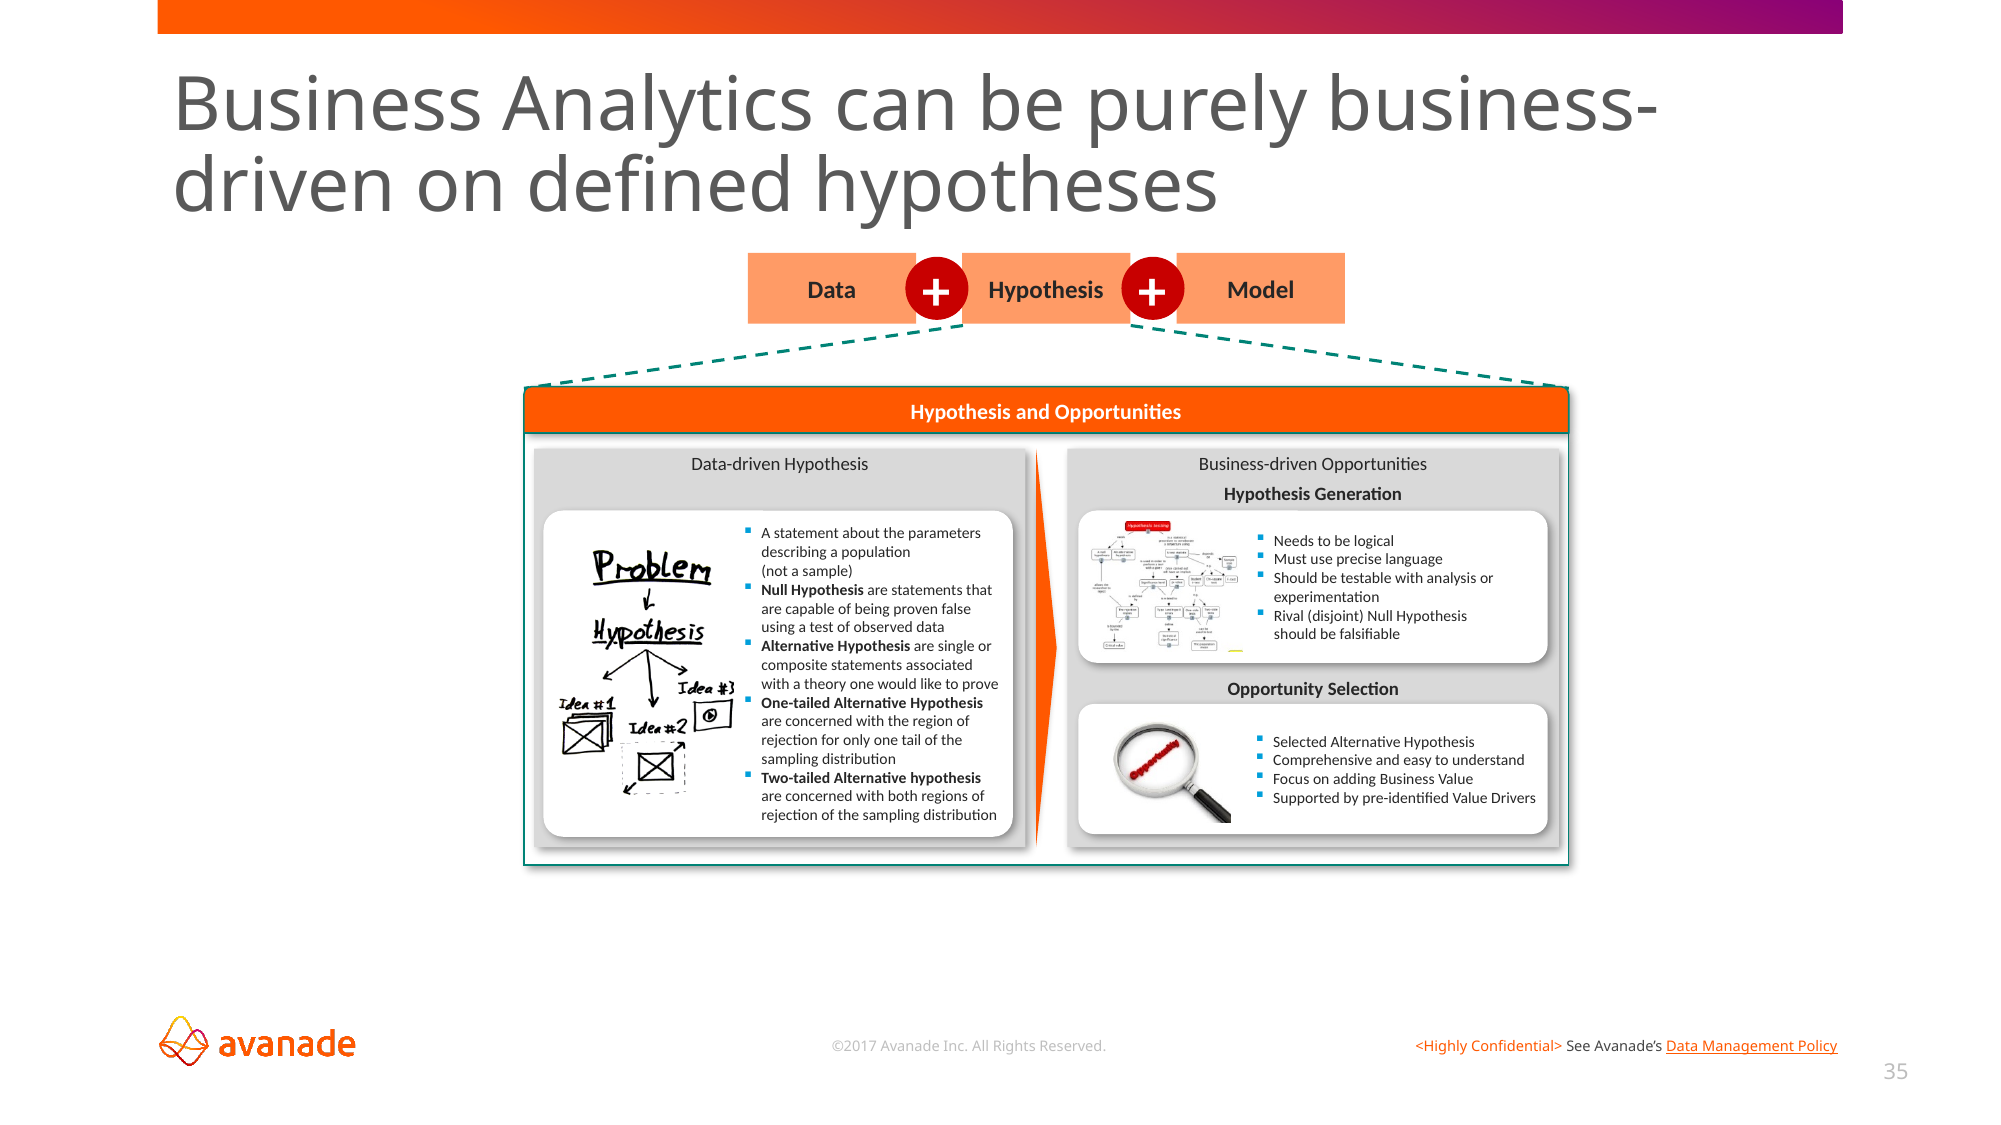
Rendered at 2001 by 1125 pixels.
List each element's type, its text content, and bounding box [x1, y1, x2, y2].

picture [138, 995, 384, 1086]
picture [1090, 521, 1243, 652]
text_box Hypothesis and Opportunities [523, 386, 1569, 433]
title Business Analytics can be purely business-driven on defined hypotheses [157, 4, 1843, 169]
picture [558, 545, 734, 802]
text_box A statement about the parameters describing a population (not a sample) Null Hypothesis are statements that are capable of being proven false using a test of observed data Alternative Hypothesis are single or composite statements associated with a theory one would like to prove One-tailed Alternative Hypothesis are concerned with the region of rejection for only one tail of the sampling distribution Two-tailed Alternative hypothesis are concerned with both regions of rejection of the sampling distribution [543, 510, 1013, 837]
text_box Selected Alternative Hypothesis Comprehensive and easy to understand Focus on adding Business Value Supported by pre-identified Value Drivers [1078, 703, 1548, 835]
text_box [523, 440, 1570, 866]
text_box Needs to be logical Must use precise language Should be testable with analysis or experimentation Rival (disjoint) Null Hypothesis should be falsifiable [1078, 510, 1548, 663]
text_box Hypothesis [961, 252, 1131, 325]
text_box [1130, 325, 1569, 389]
text_box Model [1176, 252, 1346, 325]
text_box Data [747, 252, 917, 325]
text_box Business-driven Opportunities [1067, 448, 1559, 848]
text_box + [905, 256, 969, 320]
picture [1102, 715, 1231, 823]
text_box Opportunity Selection [1202, 668, 1424, 704]
text_box Hypothesis Generation [1202, 474, 1424, 508]
text_box Data-driven Hypothesis [534, 448, 1026, 848]
text_box [1036, 448, 1057, 848]
slide_number 35 [1842, 1042, 1924, 1103]
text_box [523, 325, 964, 389]
text_box + [1121, 256, 1185, 320]
